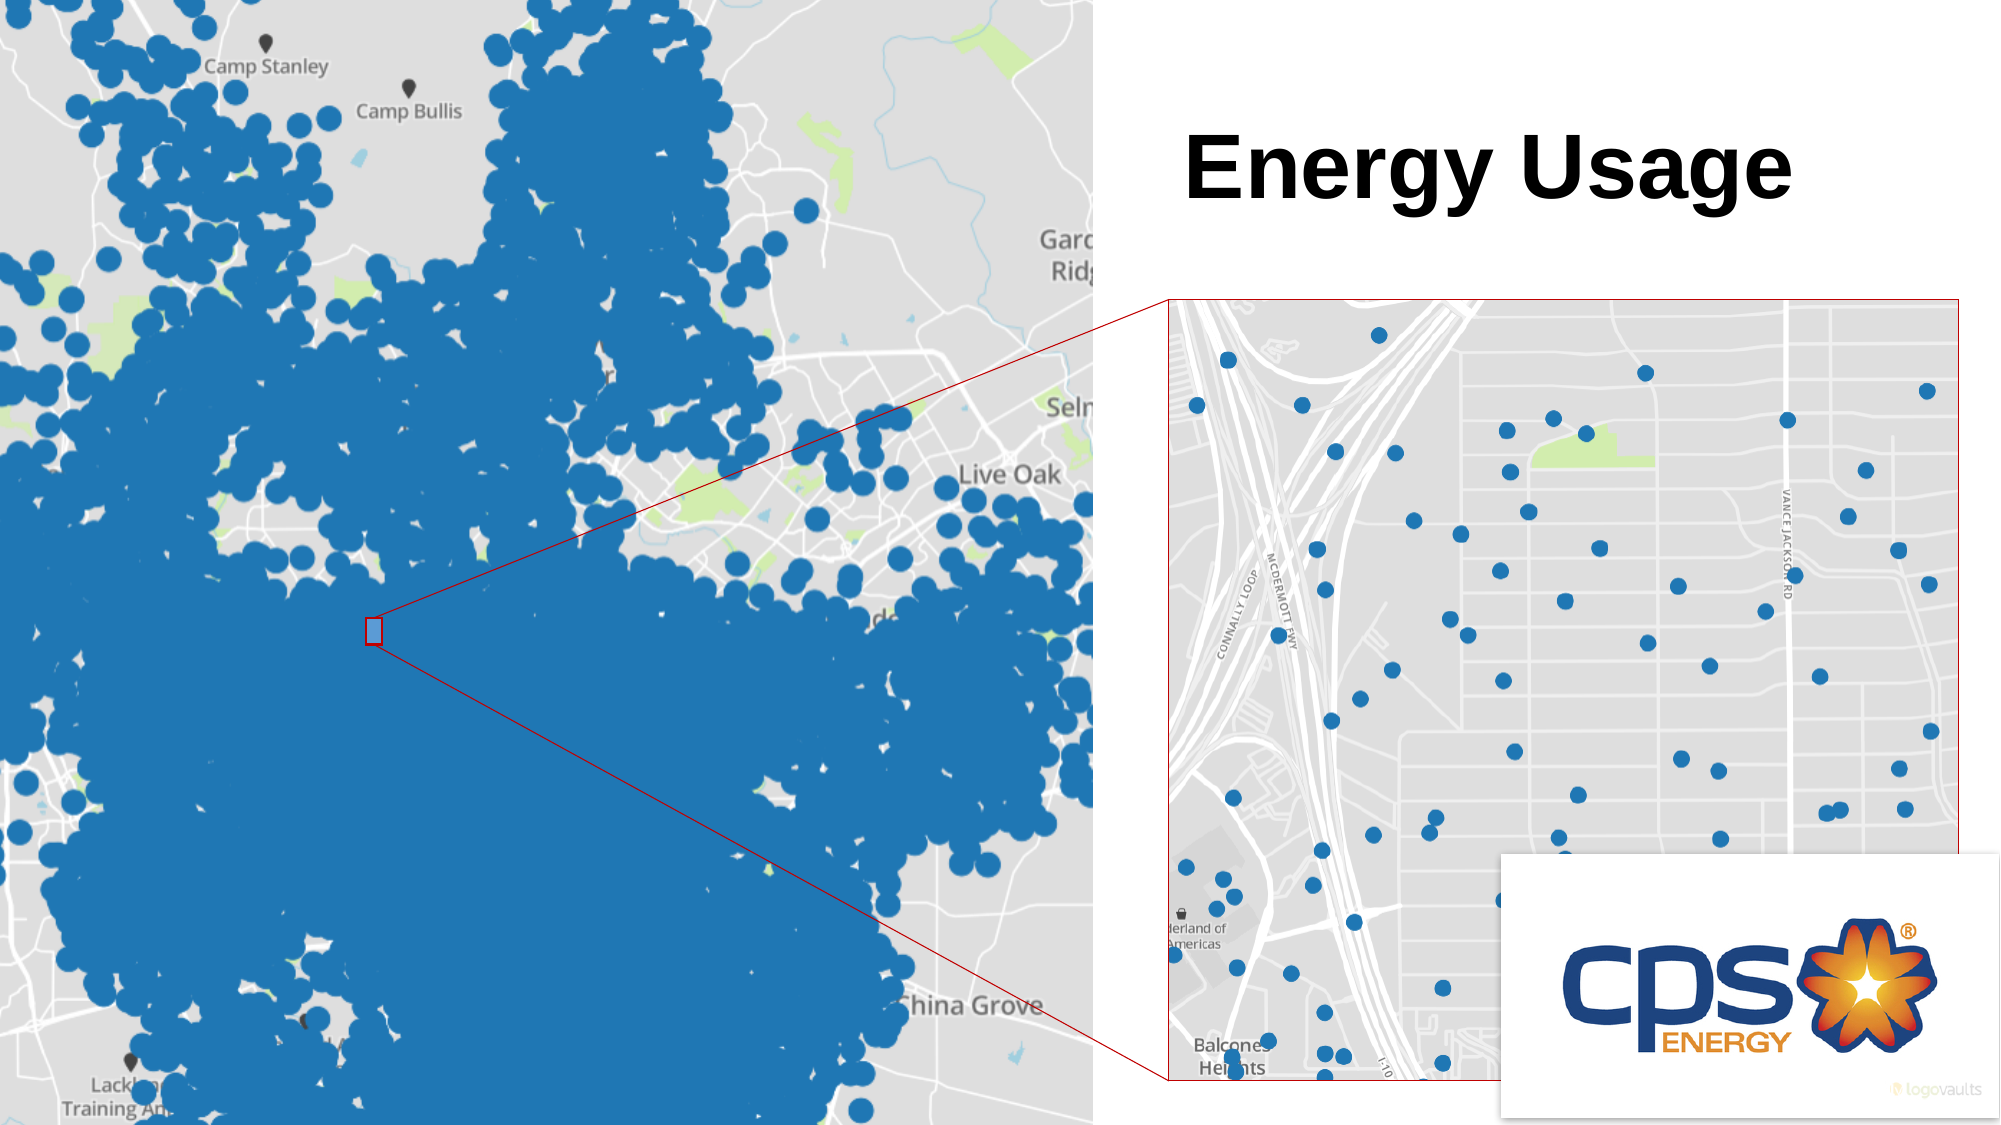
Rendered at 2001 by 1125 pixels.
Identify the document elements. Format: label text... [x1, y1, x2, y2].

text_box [374, 299, 1169, 618]
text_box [374, 644, 1169, 1081]
picture [1168, 299, 1985, 1104]
picture [0, 0, 1093, 1125]
title Energy Usage [1168, 59, 1863, 278]
